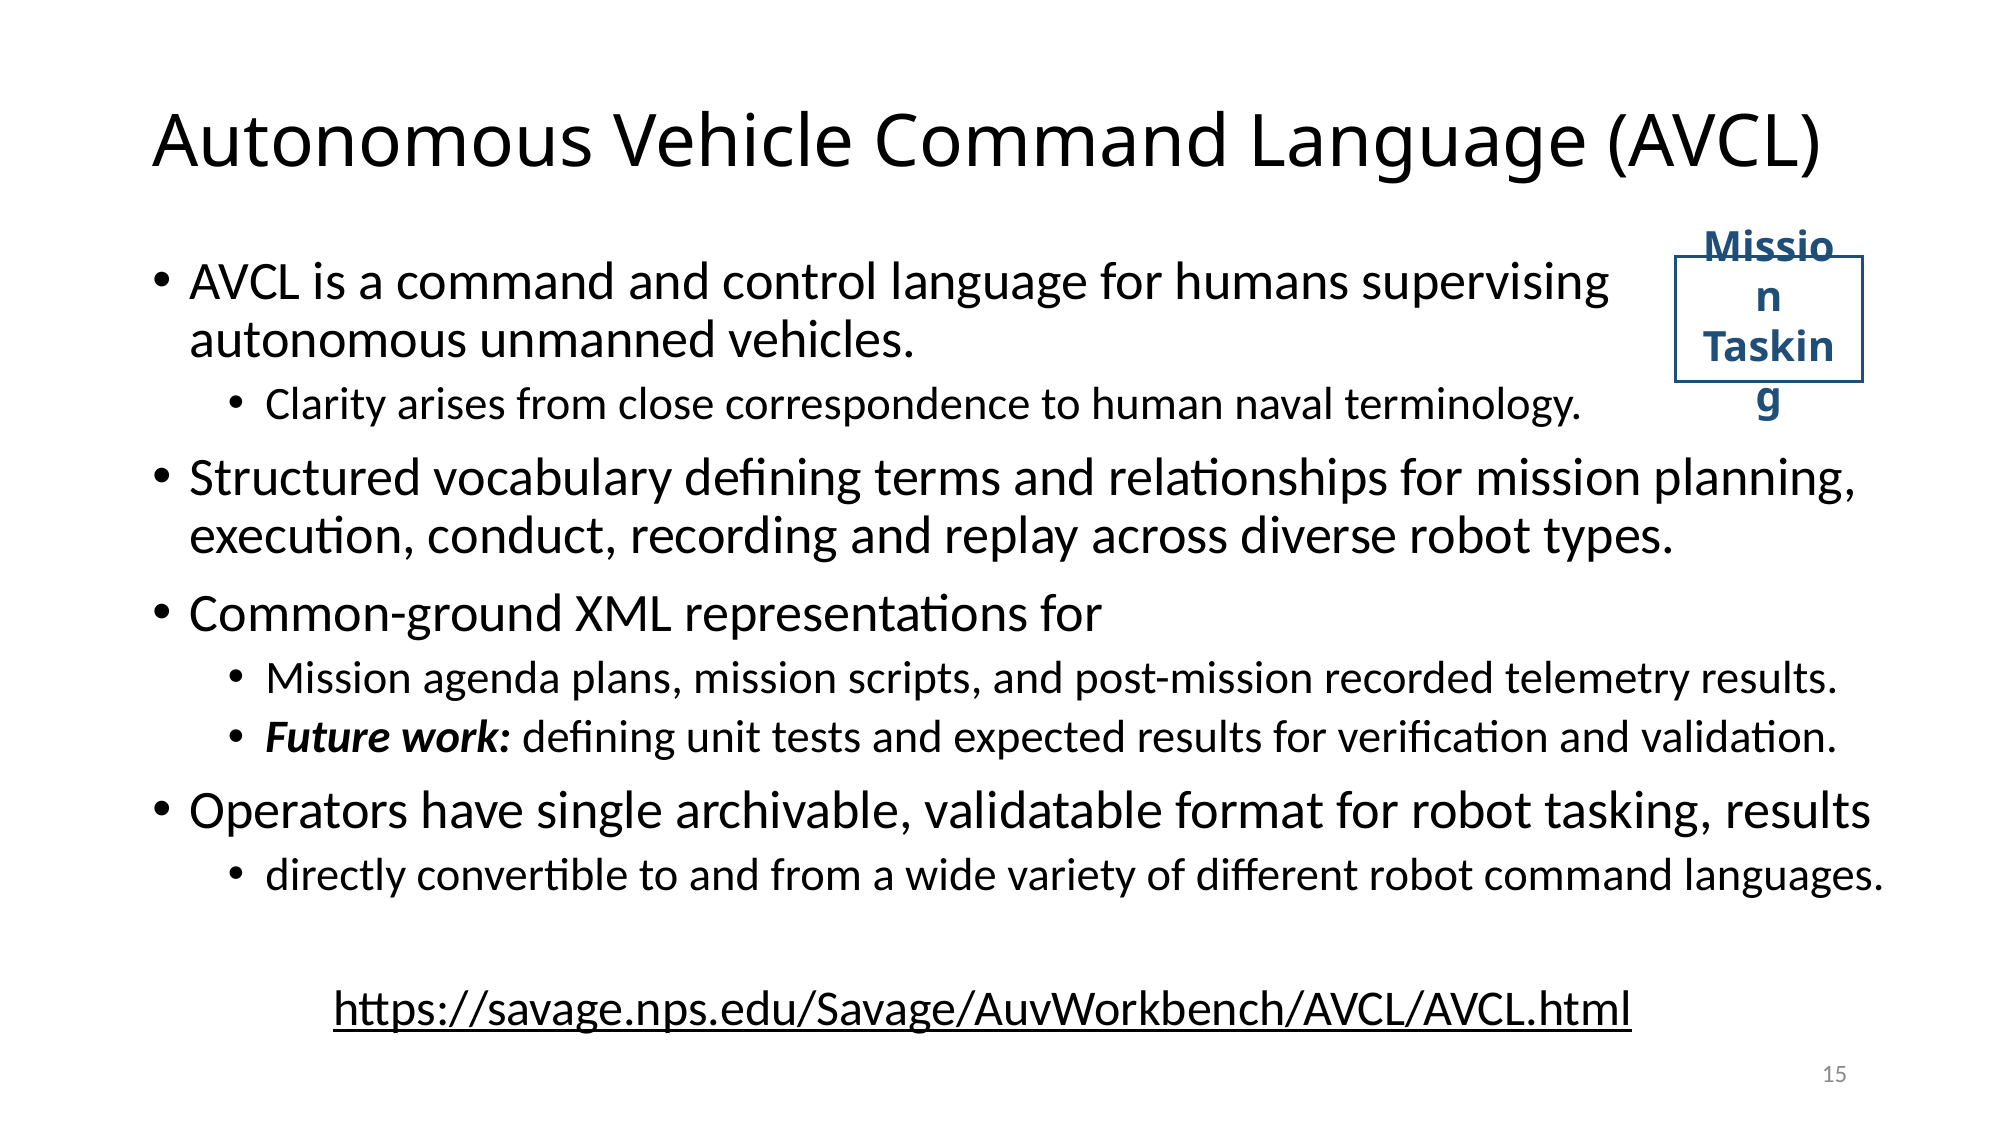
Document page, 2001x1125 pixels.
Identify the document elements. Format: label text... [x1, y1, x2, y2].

text_box Mission Tasking [1675, 256, 1863, 382]
text_box https://savage.nps.edu/Savage/AuvWorkbench/AVCL/AVCL.html [266, 968, 1711, 1043]
title Autonomous Vehicle Command Language (AVCL) [137, 59, 1863, 226]
slide_number 15 [1412, 1042, 1863, 1103]
list AVCL is a command and control language for humans supervising autonomous unmanned vehicles. Clarity arises from close correspondence to human naval terminology. Structured vocabulary defining terms and relationships for mission planning, execution, conduct, recording and replay across diverse robot types. Common-ground XML representations for Mission agenda plans, mission scripts, and post-mission recorded telemetry results. Future work: defining unit tests and expected results for verification and validation. Operators have single archivable, validatable format for robot tasking, results directly convertible to and from a wide variety of different robot command languages. [137, 245, 1907, 960]
